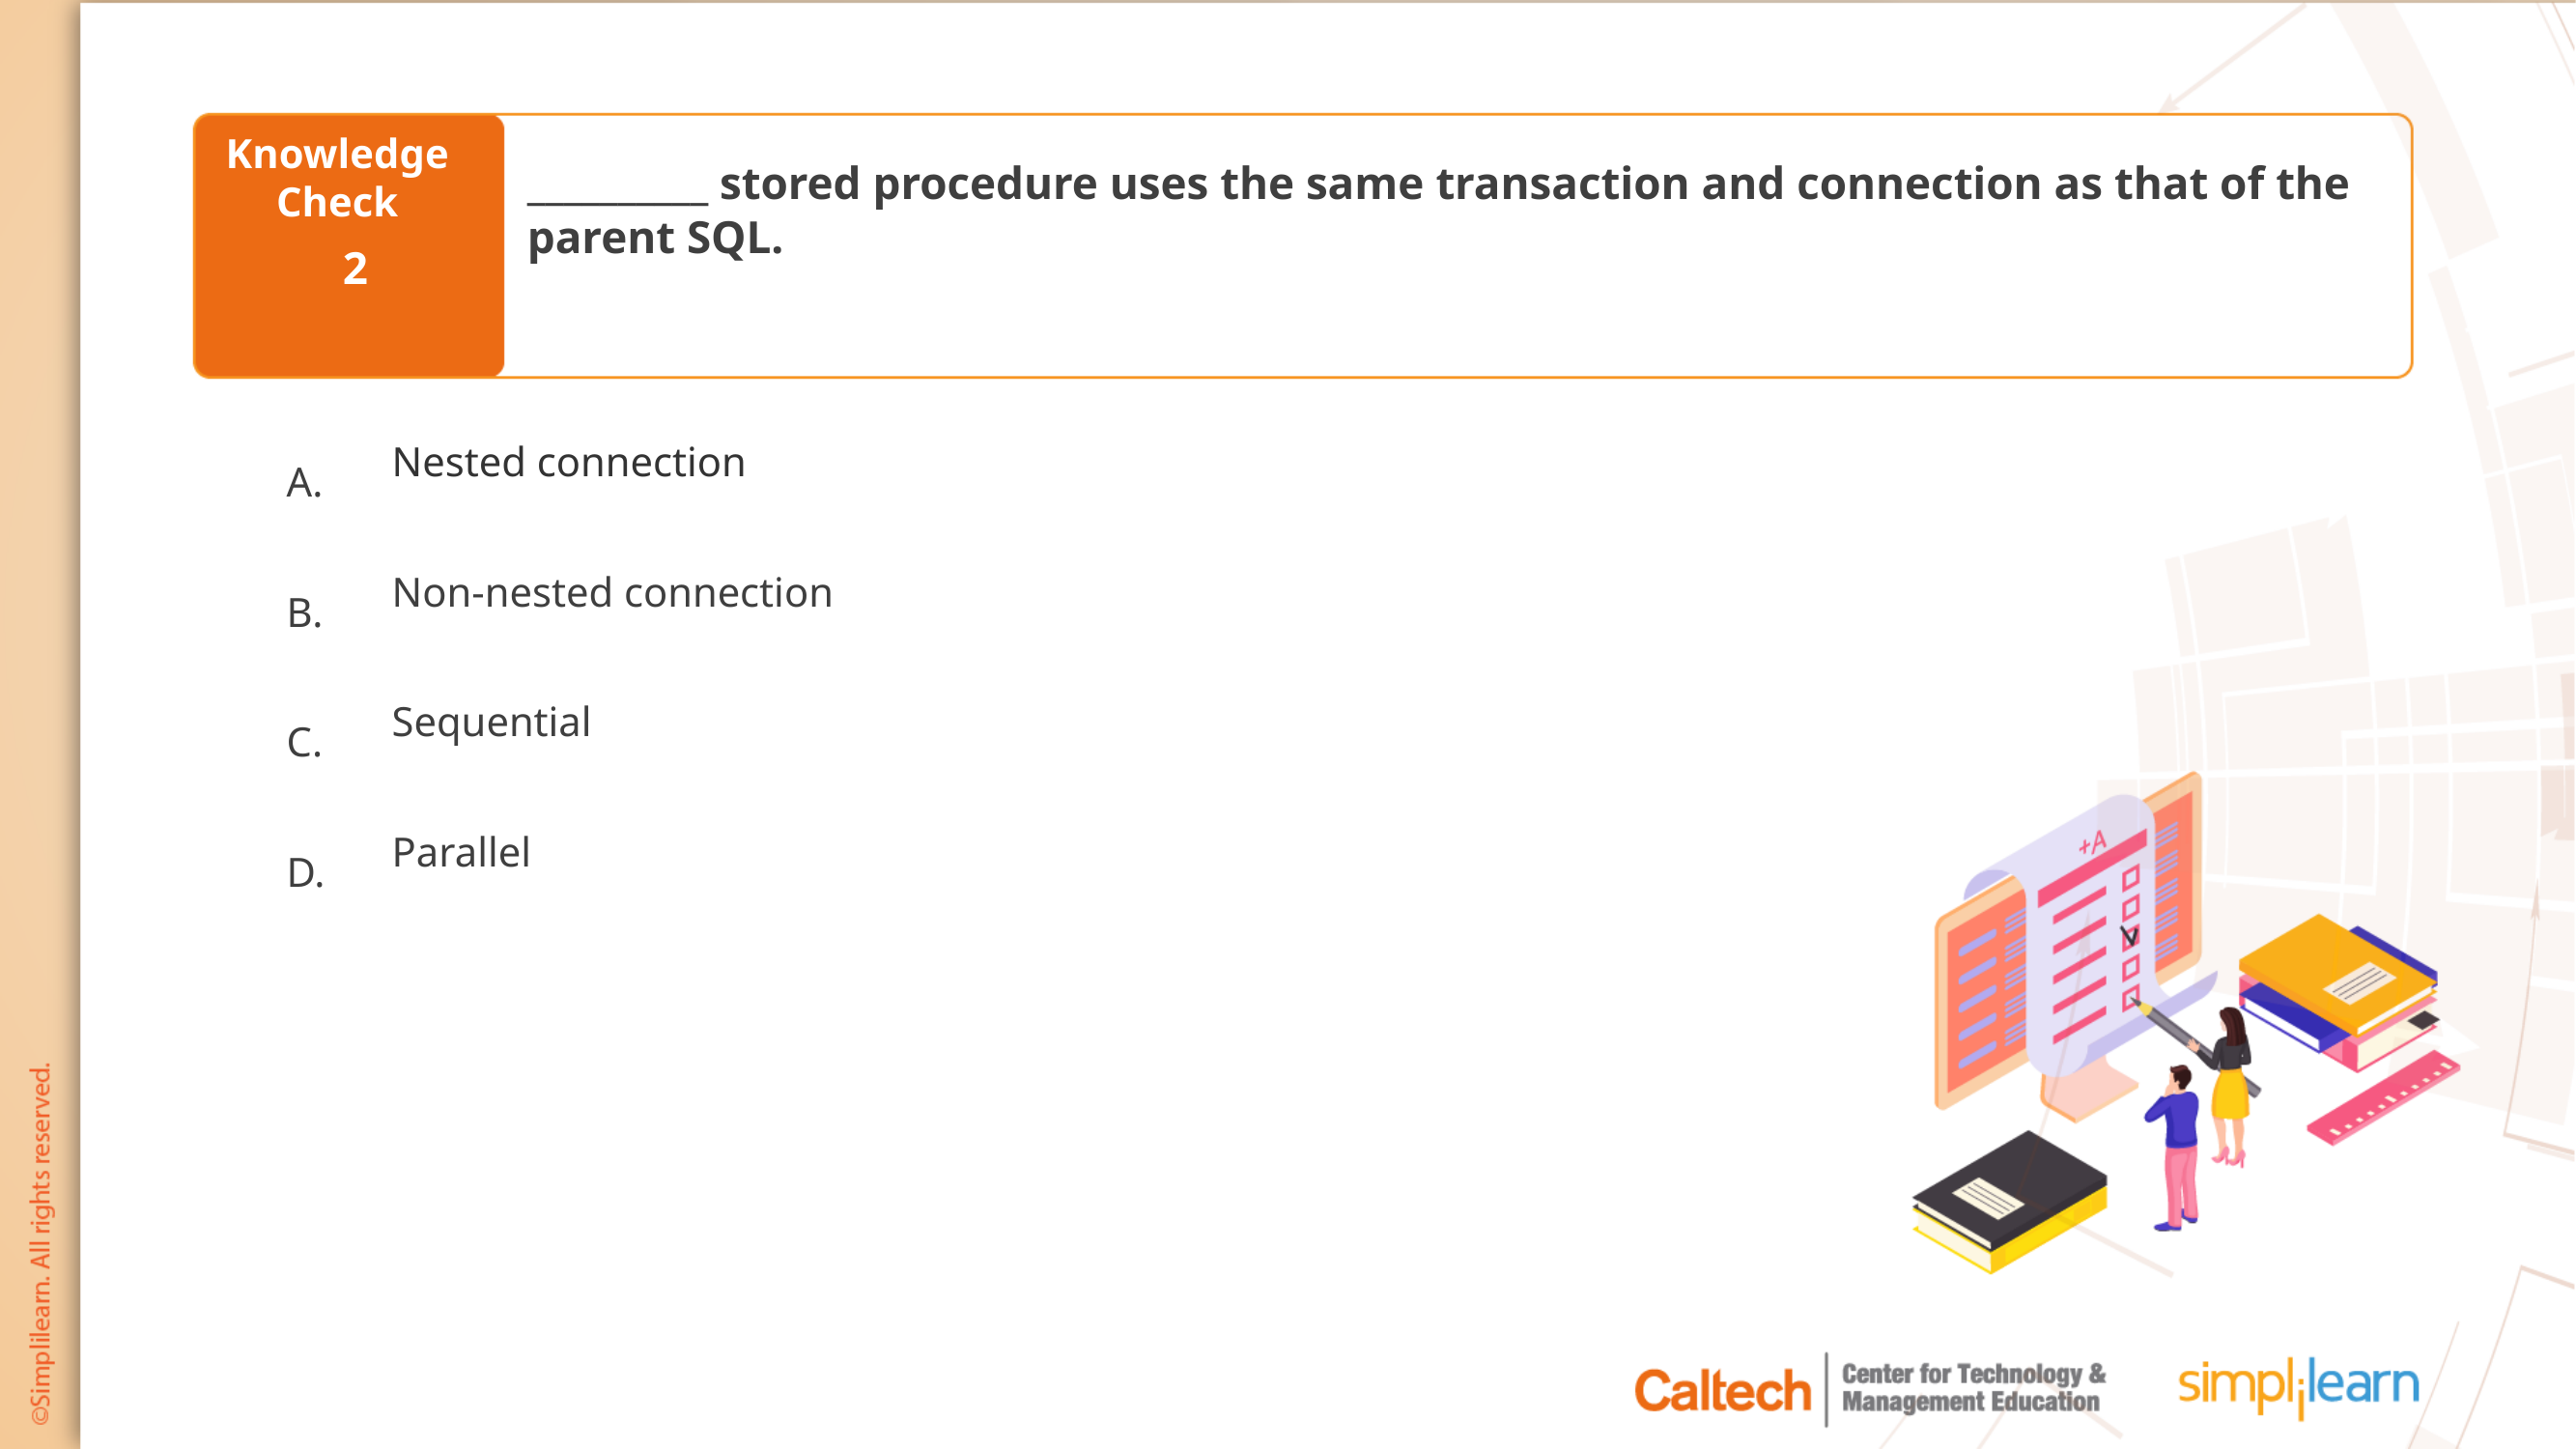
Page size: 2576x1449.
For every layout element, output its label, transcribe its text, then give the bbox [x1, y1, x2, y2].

list Parallel [369, 832, 2152, 944]
list Nested connection [369, 441, 2152, 554]
list Sequential [369, 701, 2152, 813]
list __________ stored procedure uses the same transaction and connection as that of the parent SQL. [512, 134, 2373, 360]
list 2 [189, 232, 486, 340]
picture [0, 0, 2576, 1449]
list Non-nested connection [369, 572, 2152, 684]
